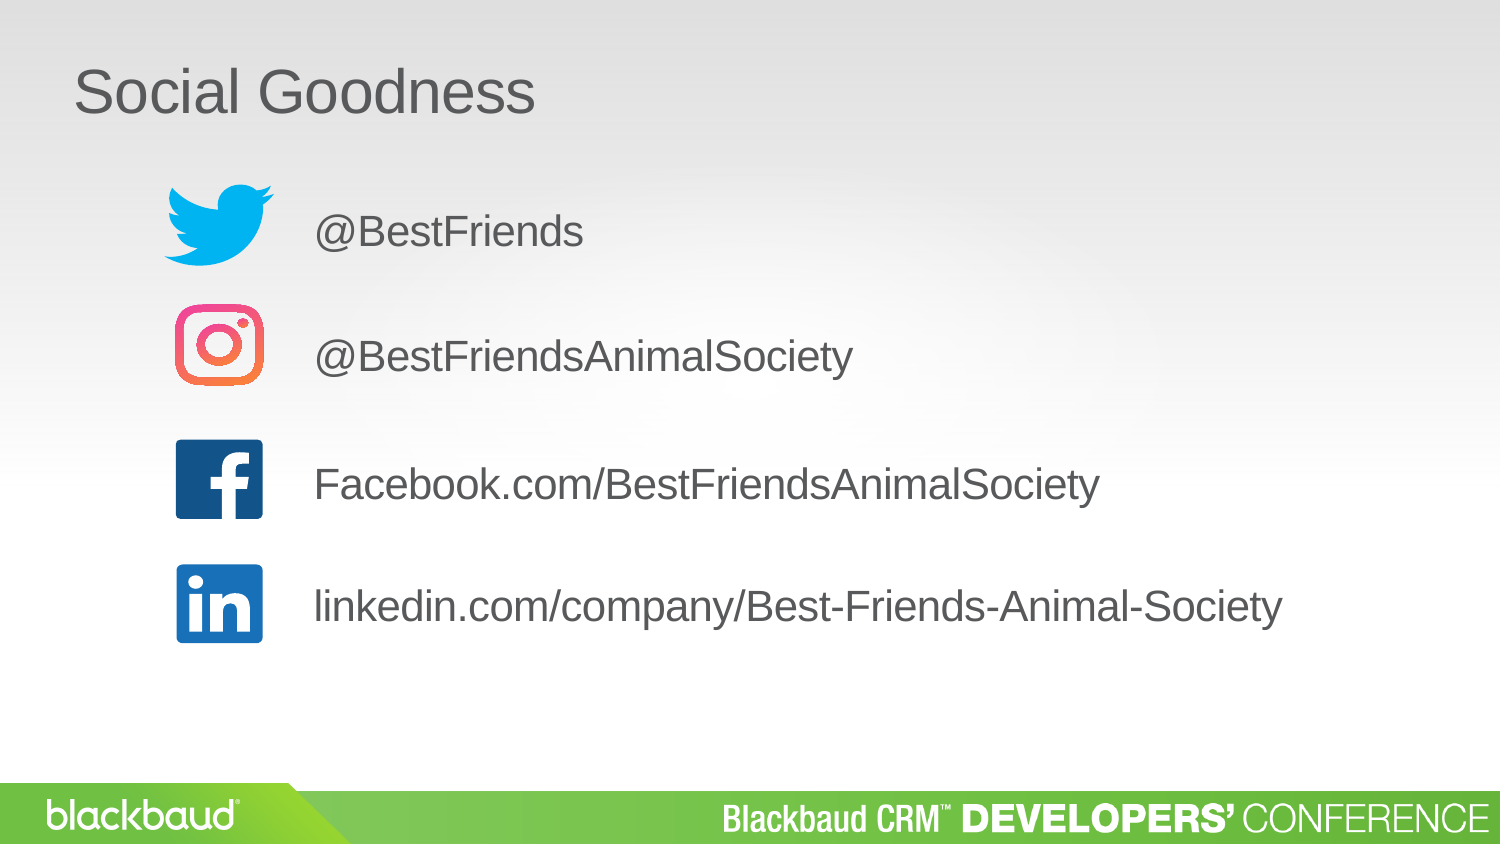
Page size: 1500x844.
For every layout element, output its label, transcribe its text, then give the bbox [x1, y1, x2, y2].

picture [0, 0, 1500, 844]
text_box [164, 184, 1338, 665]
text_box Social Goodness [59, 43, 850, 134]
